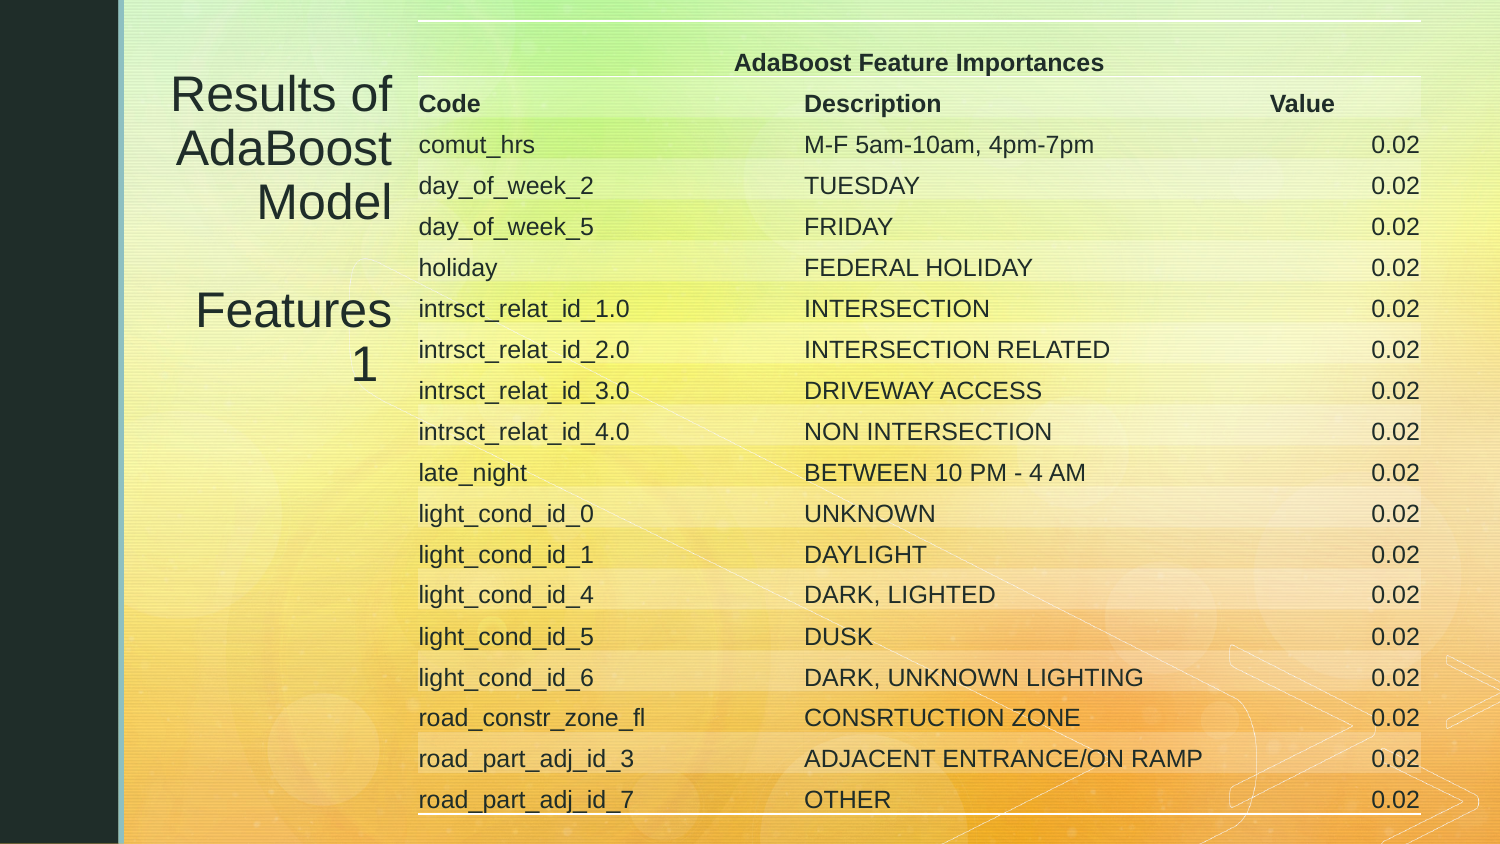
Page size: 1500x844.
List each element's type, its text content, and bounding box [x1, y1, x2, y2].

table_cell intrsct_relat_id_4.0 [418, 404, 804, 445]
table_cell light_cond_id_4 [418, 568, 804, 609]
table_cell INTERSECTION [804, 281, 1269, 322]
table_cell NON INTERSECTION [804, 404, 1269, 445]
table_cell 0.02 [1269, 568, 1421, 609]
table_cell OTHER [804, 773, 1269, 813]
table_cell road_part_adj_id_7 [418, 773, 804, 813]
table_cell light_cond_id_0 [418, 486, 804, 527]
table_cell FEDERAL HOLIDAY [804, 240, 1269, 281]
table_cell road_part_adj_id_3 [418, 732, 804, 773]
table_cell holiday [418, 240, 804, 281]
table_cell 0.02 [1269, 527, 1421, 568]
table_cell 0.02 [1269, 199, 1421, 240]
table_cell DARK, LIGHTED [804, 568, 1269, 609]
table_cell TUESDAY [804, 158, 1269, 199]
table_cell 0.02 [1269, 240, 1421, 281]
table_cell light_cond_id_5 [418, 609, 804, 650]
table_cell CONSRTUCTION ZONE [804, 691, 1269, 732]
table_cell INTERSECTION RELATED [804, 322, 1269, 363]
table_cell 0.02 [1269, 691, 1421, 732]
table_cell 0.02 [1269, 281, 1421, 322]
table_cell 0.02 [1269, 322, 1421, 363]
table_cell DAYLIGHT [804, 527, 1269, 568]
table_cell Value [1269, 77, 1421, 117]
table_cell intrsct_relat_id_1.0 [418, 281, 804, 322]
table_cell FRIDAY [804, 199, 1269, 240]
table_cell M-F 5am-10am, 4pm-7pm [804, 117, 1269, 158]
table_cell comut_hrs [418, 117, 804, 158]
table_cell 0.02 [1269, 609, 1421, 650]
table_cell Description [804, 77, 1269, 117]
table_cell 0.02 [1269, 117, 1421, 158]
table_cell 0.02 [1269, 445, 1421, 486]
table_cell DRIVEWAY ACCESS [804, 363, 1269, 404]
table_cell 0.02 [1269, 363, 1421, 404]
table_cell light_cond_id_1 [418, 527, 804, 568]
table_cell late_night [418, 445, 804, 486]
table_cell 0.02 [1269, 732, 1421, 773]
table_cell BETWEEN 10 PM - 4 AM [804, 445, 1269, 486]
table_cell day_of_week_2 [418, 158, 804, 199]
table_cell ADJACENT ENTRANCE/ON RAMP [804, 732, 1269, 773]
table_cell 0.02 [1269, 773, 1421, 813]
table_cell intrsct_relat_id_3.0 [418, 363, 804, 404]
table_cell DARK, UNKNOWN LIGHTING [804, 650, 1269, 691]
title Results of AdaBoost Model Features 1 [79, 61, 408, 459]
table_cell 0.02 [1269, 486, 1421, 527]
table_cell day_of_week_5 [418, 199, 804, 240]
table_cell road_constr_zone_fl [418, 691, 804, 732]
table_cell 0.02 [1269, 158, 1421, 199]
table_cell UNKNOWN [804, 486, 1269, 527]
table_cell Code [418, 77, 804, 117]
table_header AdaBoost Feature Importances [418, 22, 1421, 76]
table_cell intrsct_relat_id_2.0 [418, 322, 804, 363]
table_cell light_cond_id_6 [418, 650, 804, 691]
table_cell DUSK [804, 609, 1269, 650]
table_cell 0.02 [1269, 404, 1421, 445]
table_cell 0.02 [1269, 650, 1421, 691]
picture [124, 0, 1500, 844]
